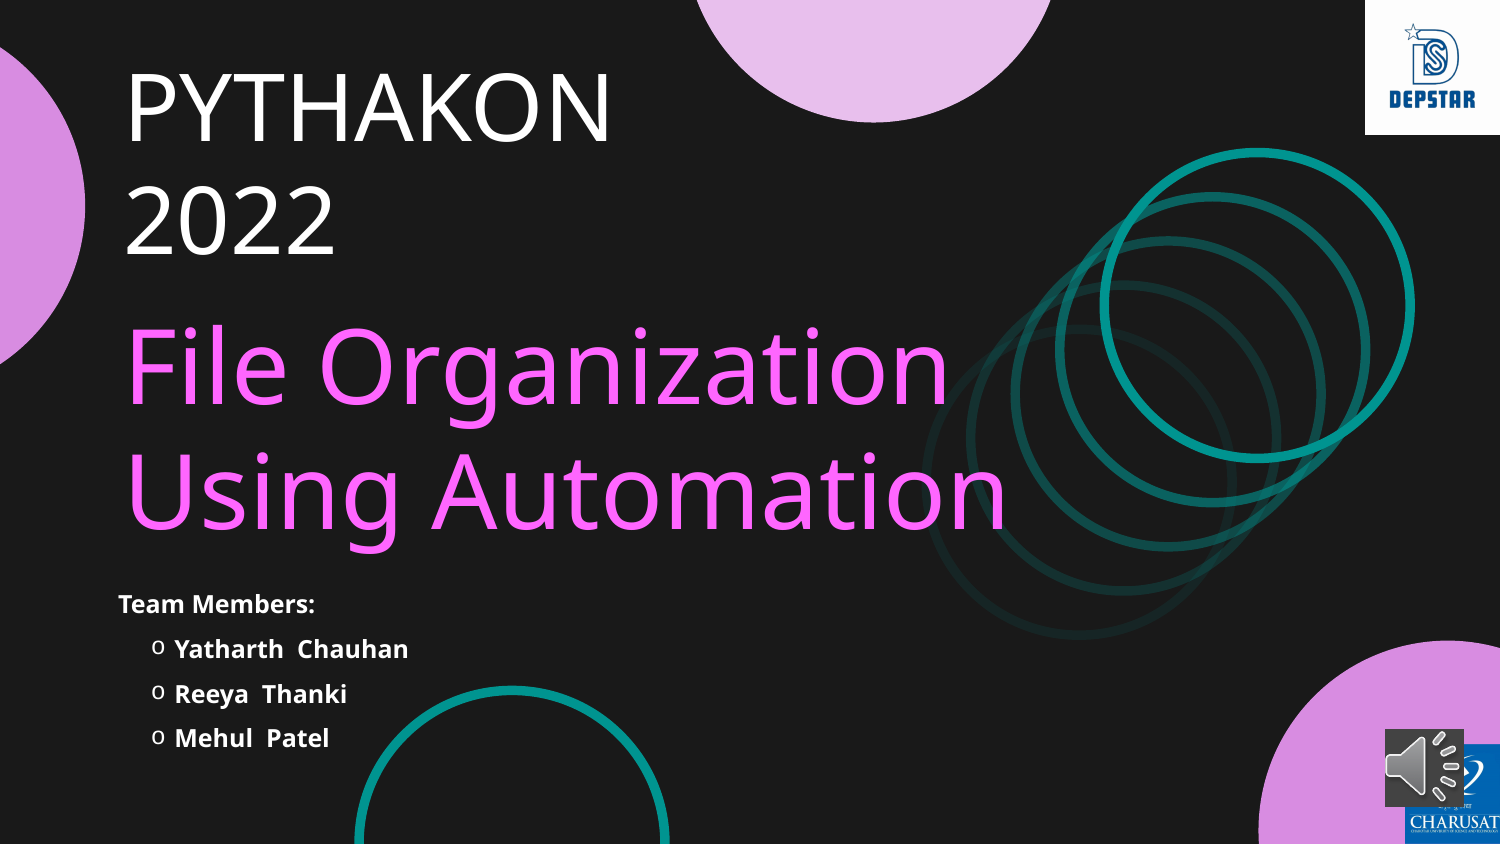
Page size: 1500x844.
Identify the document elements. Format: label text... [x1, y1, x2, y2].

text_box PYTHAKON 2022 [123, 48, 787, 274]
picture [1384, 728, 1500, 844]
text_box File Organization Using Automation [123, 300, 1195, 551]
text_box Team Members: Yatharth Chauhan Reeya Thanki Mehul Patel [103, 565, 472, 761]
picture [1364, 0, 1500, 136]
